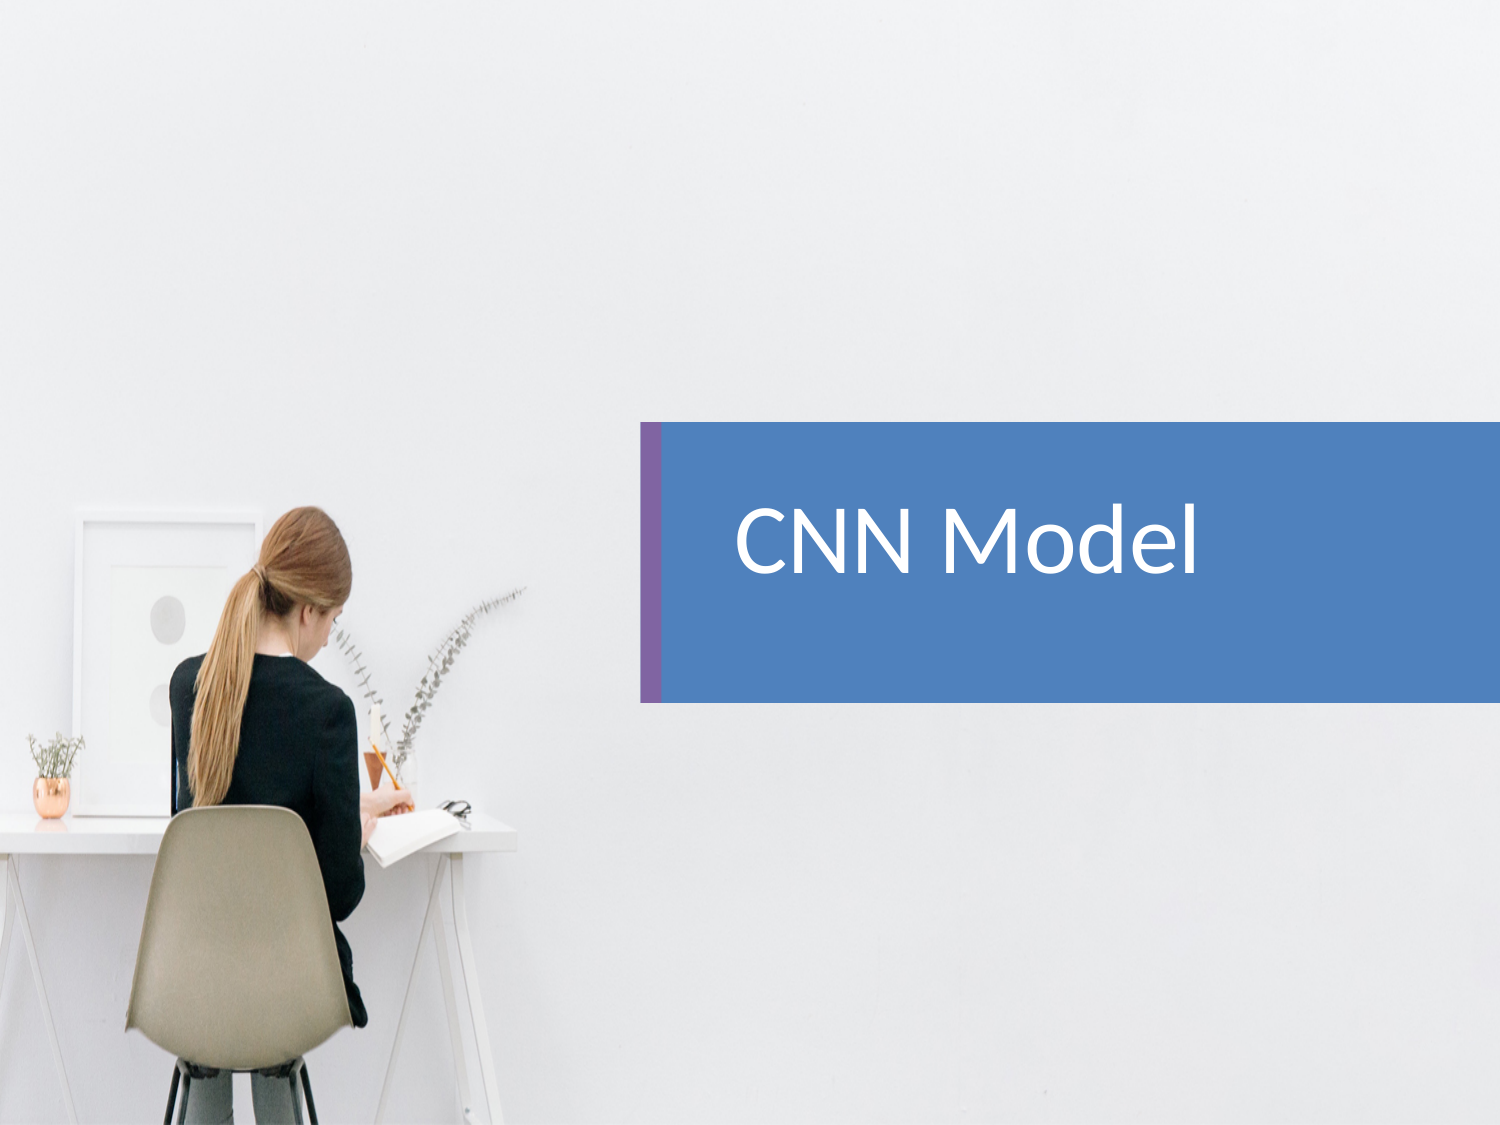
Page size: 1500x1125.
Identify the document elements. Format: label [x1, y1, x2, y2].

picture [0, 0, 1500, 1125]
text_box [640, 421, 1500, 704]
